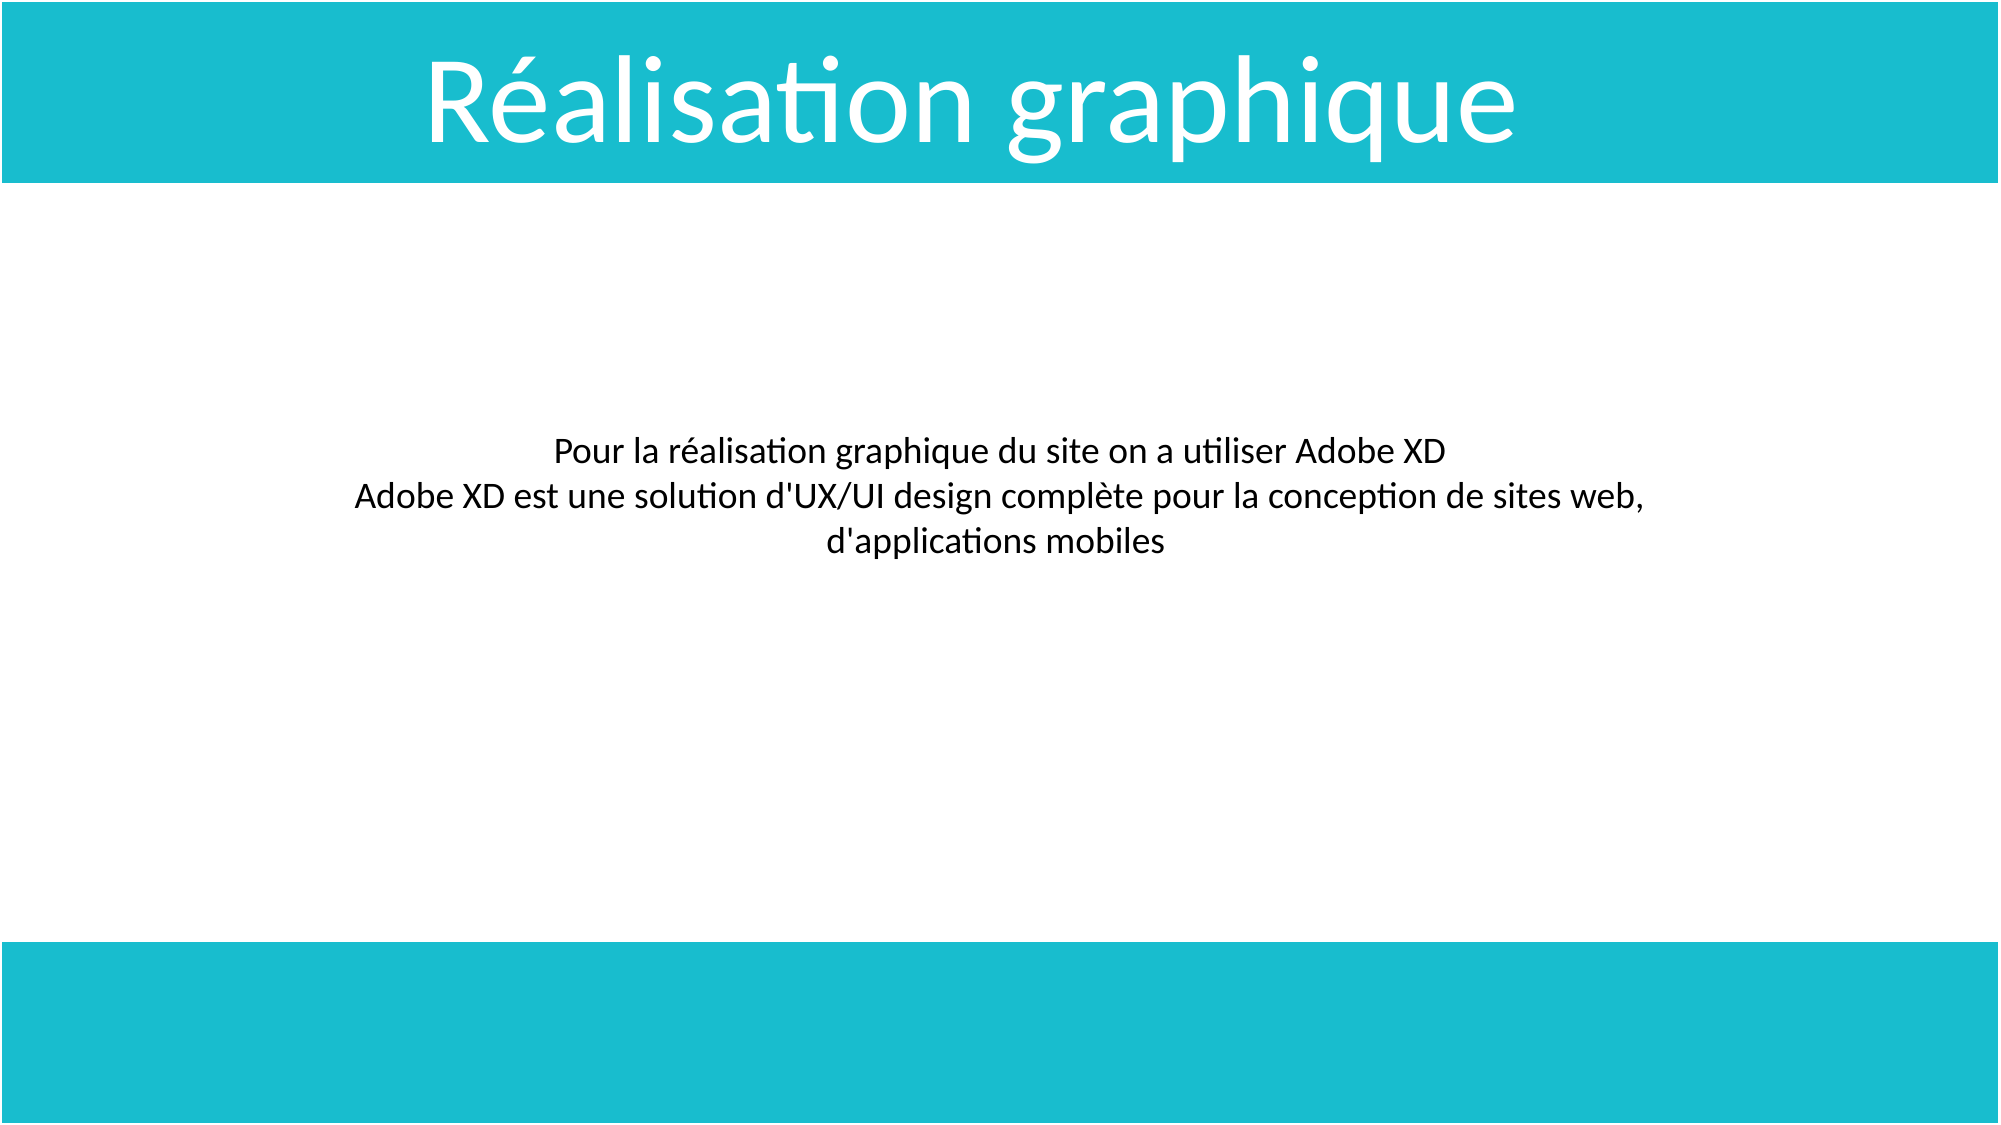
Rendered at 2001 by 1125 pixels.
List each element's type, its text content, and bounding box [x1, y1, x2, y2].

text_box Réalisation graphique [0, 0, 2000, 186]
text_box Pour la réalisation graphique du site on a utiliser Adobe XD Adobe XD est une solution d'UX/UI design complète pour la conception de sites web, d'applications mobiles [239, 418, 1762, 569]
text_box [0, 939, 2000, 1125]
